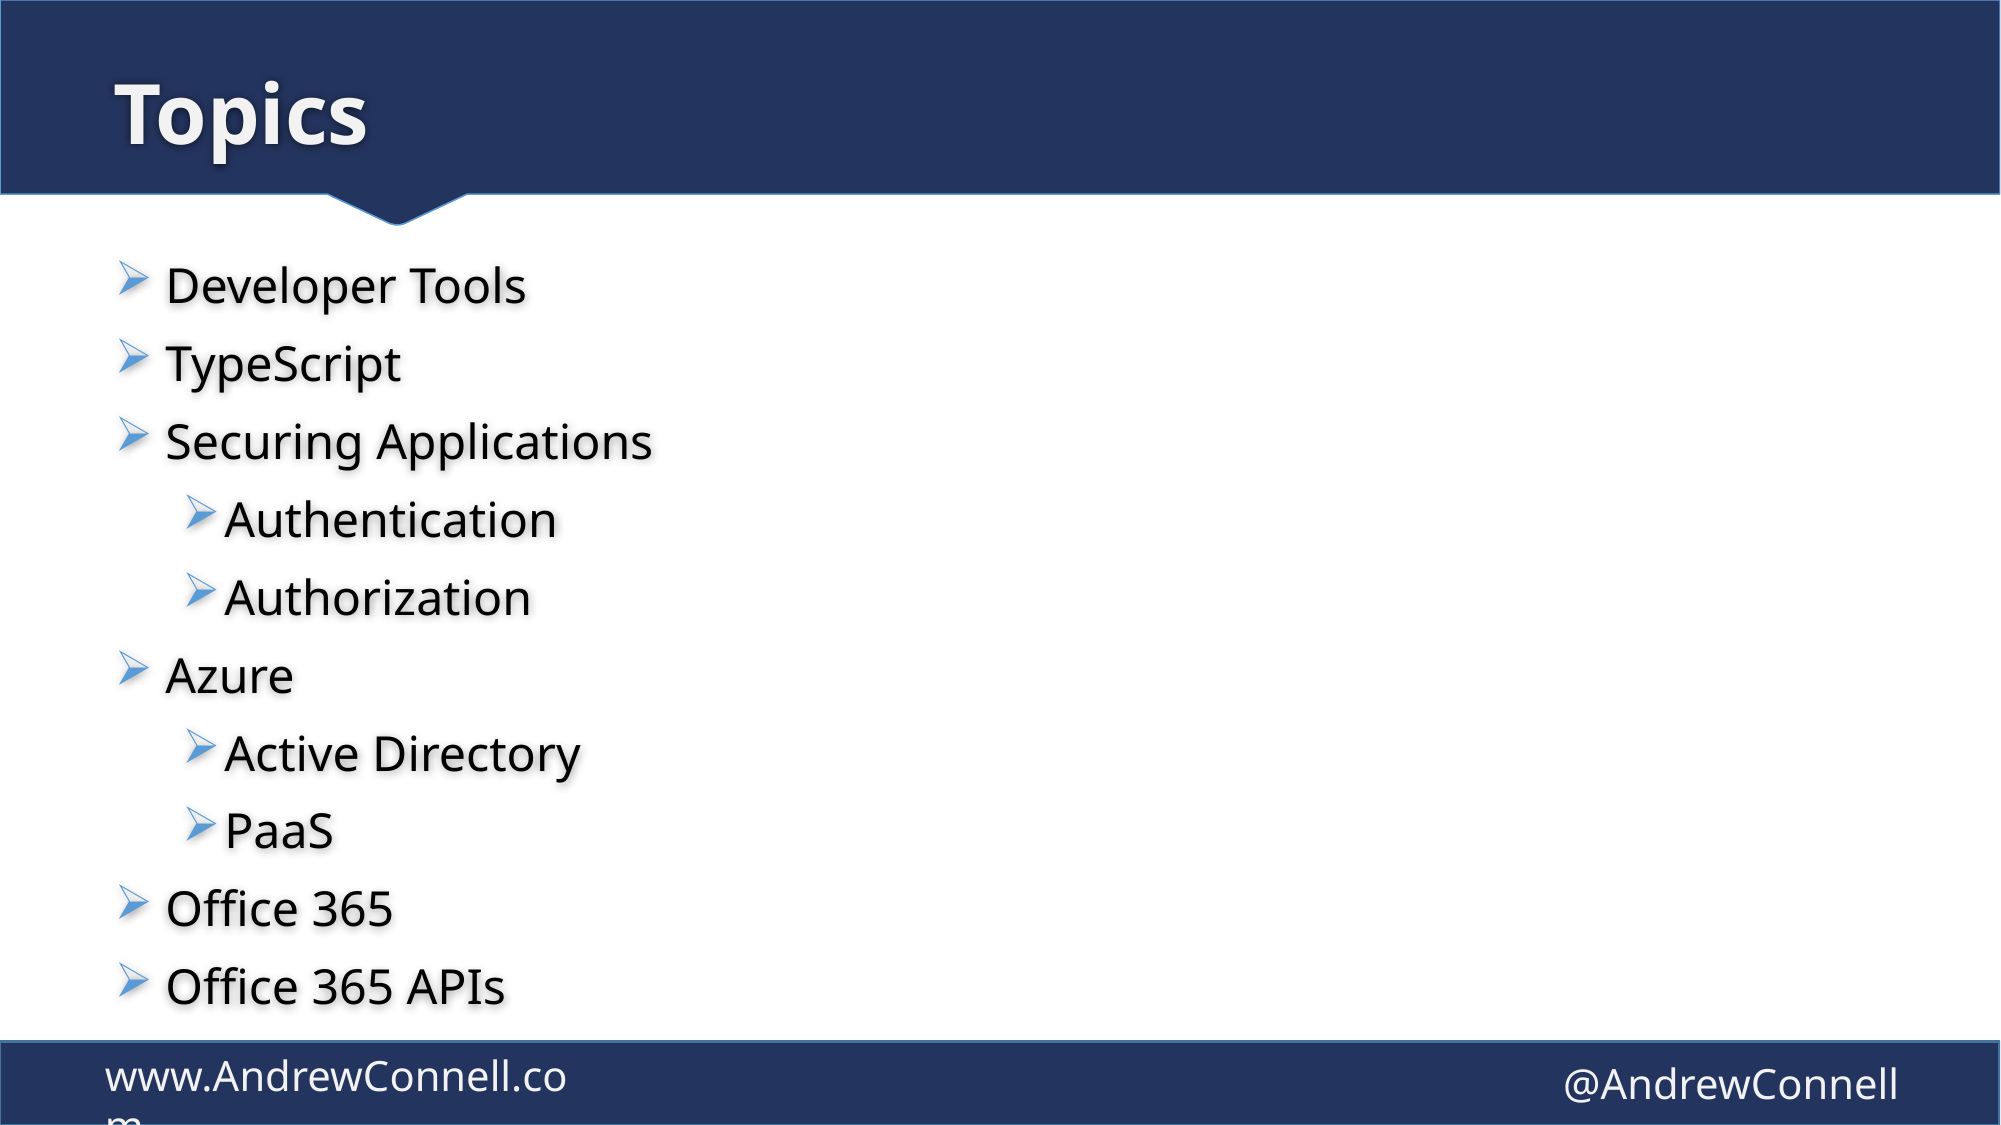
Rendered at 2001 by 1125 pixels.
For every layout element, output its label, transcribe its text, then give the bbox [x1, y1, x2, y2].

list Developer Tools TypeScript Securing Applications Authentication Authorization Azure Active Directory PaaS Office 365 Office 365 APIs [99, 247, 1900, 1027]
title Topics [98, 9, 1902, 169]
